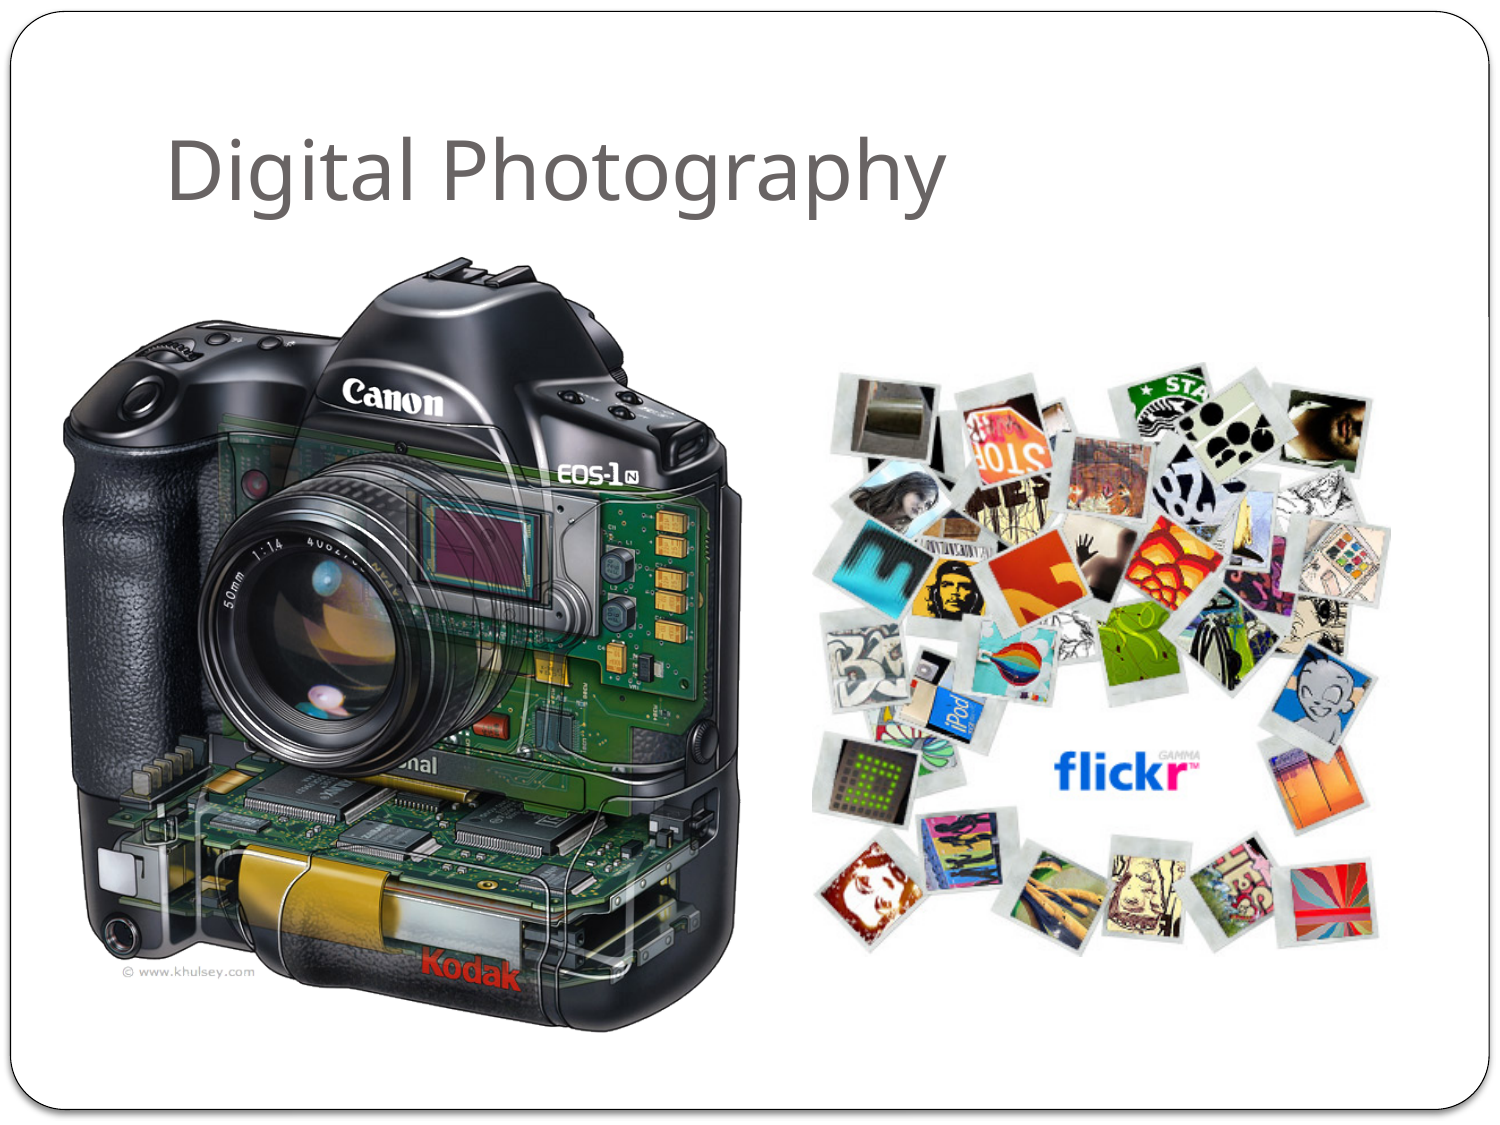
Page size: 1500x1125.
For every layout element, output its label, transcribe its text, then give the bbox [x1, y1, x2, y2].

picture [12, 249, 805, 1042]
title Digital Photography [150, 45, 1425, 233]
picture [812, 362, 1391, 957]
